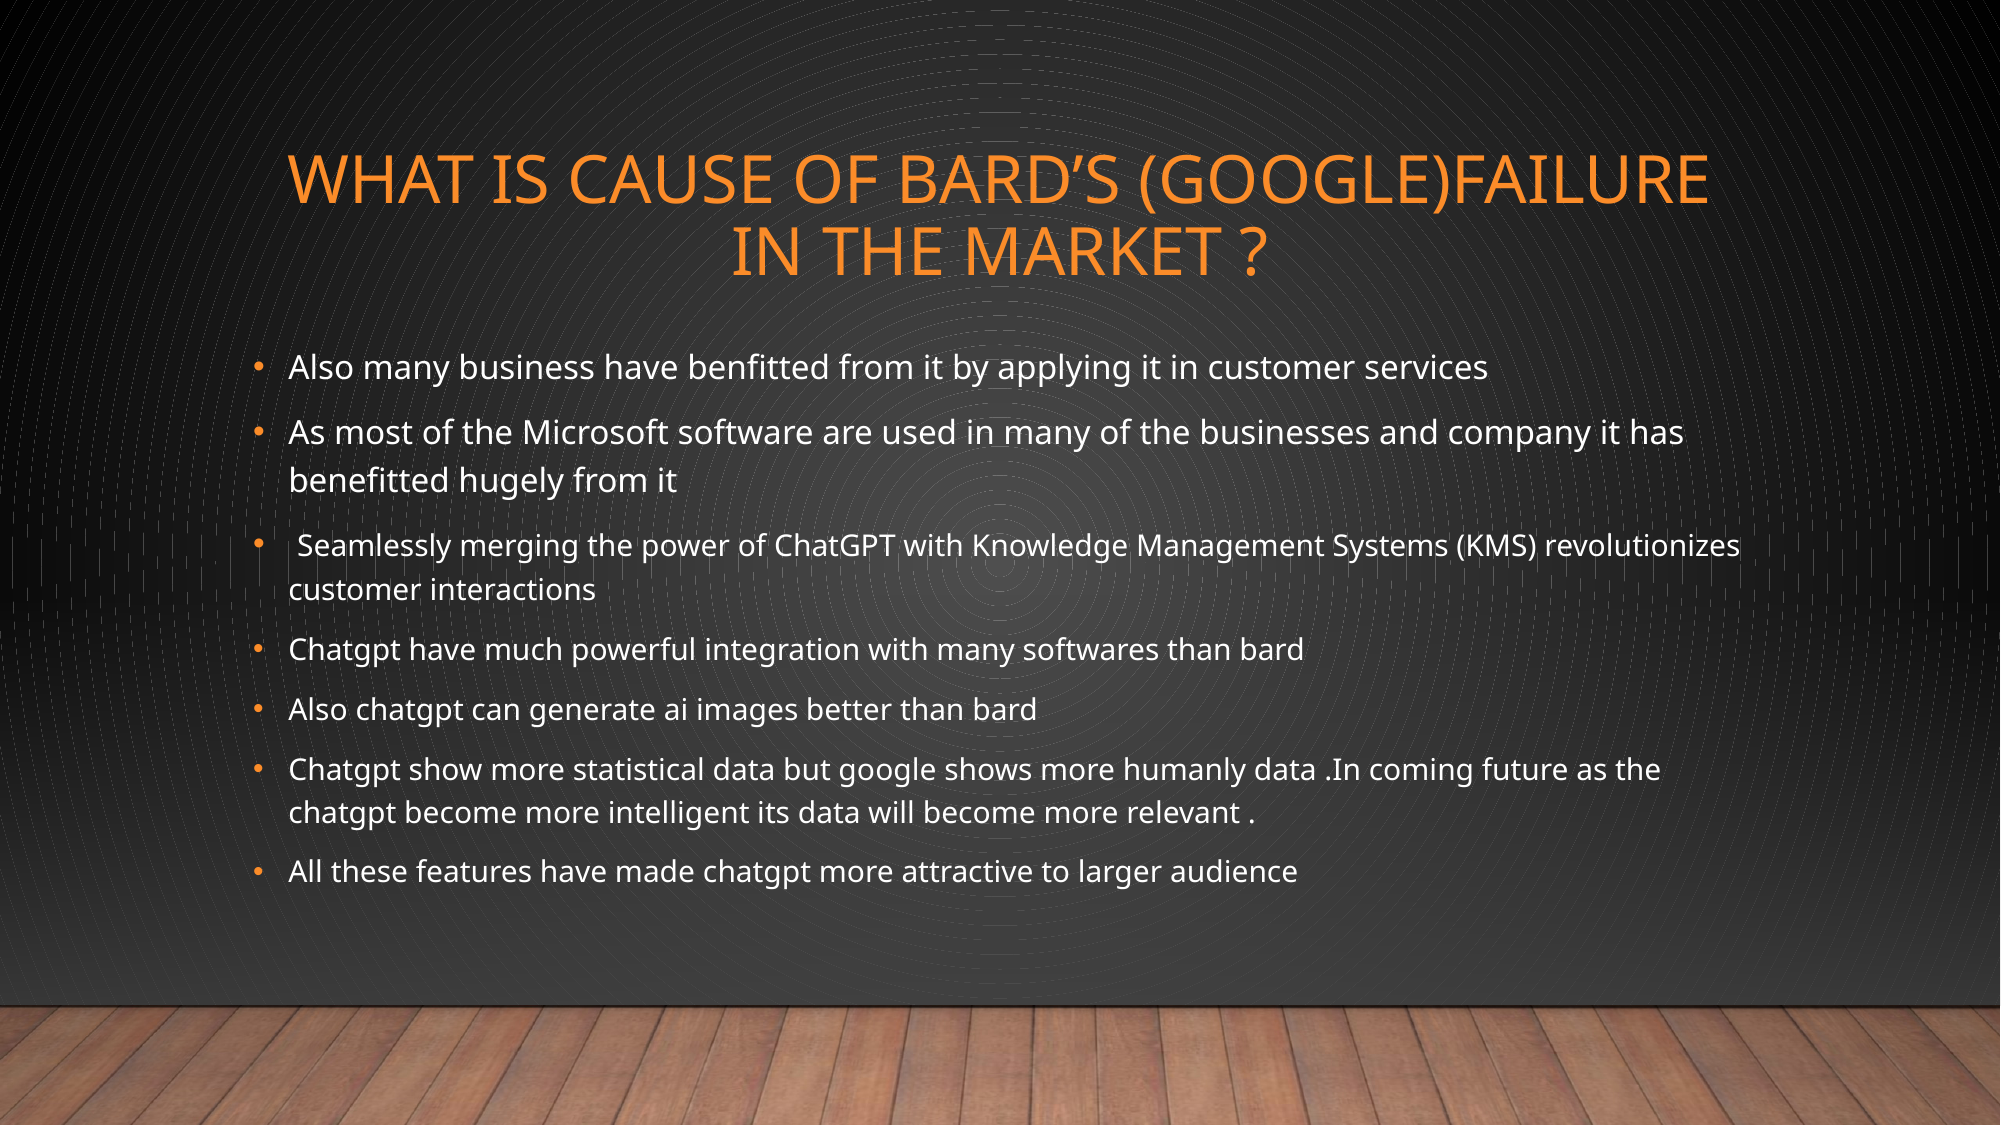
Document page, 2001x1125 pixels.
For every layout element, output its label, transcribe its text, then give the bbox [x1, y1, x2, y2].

list Also many business have benfitted from it by applying it in customer services As most of the Microsoft software are used in many of the businesses and company it has benefitted hugely from it Seamlessly merging the power of ChatGPT with Knowledge Management Systems (KMS) revolutionizes customer interactions Chatgpt have much powerful integration with many softwares than bard Also chatgpt can generate ai images better than bard Chatgpt show more statistical data but google shows more humanly data .In coming future as the chatgpt become more intelligent its data will become more relevant . All these features have made chatgpt more attractive to larger audience [238, 330, 1763, 897]
picture [0, 1005, 2000, 1125]
title WHAT IS CAUSE OF BARD’S (GOOGLE)FAILURE IN THE MARKET ? [238, 131, 1763, 305]
